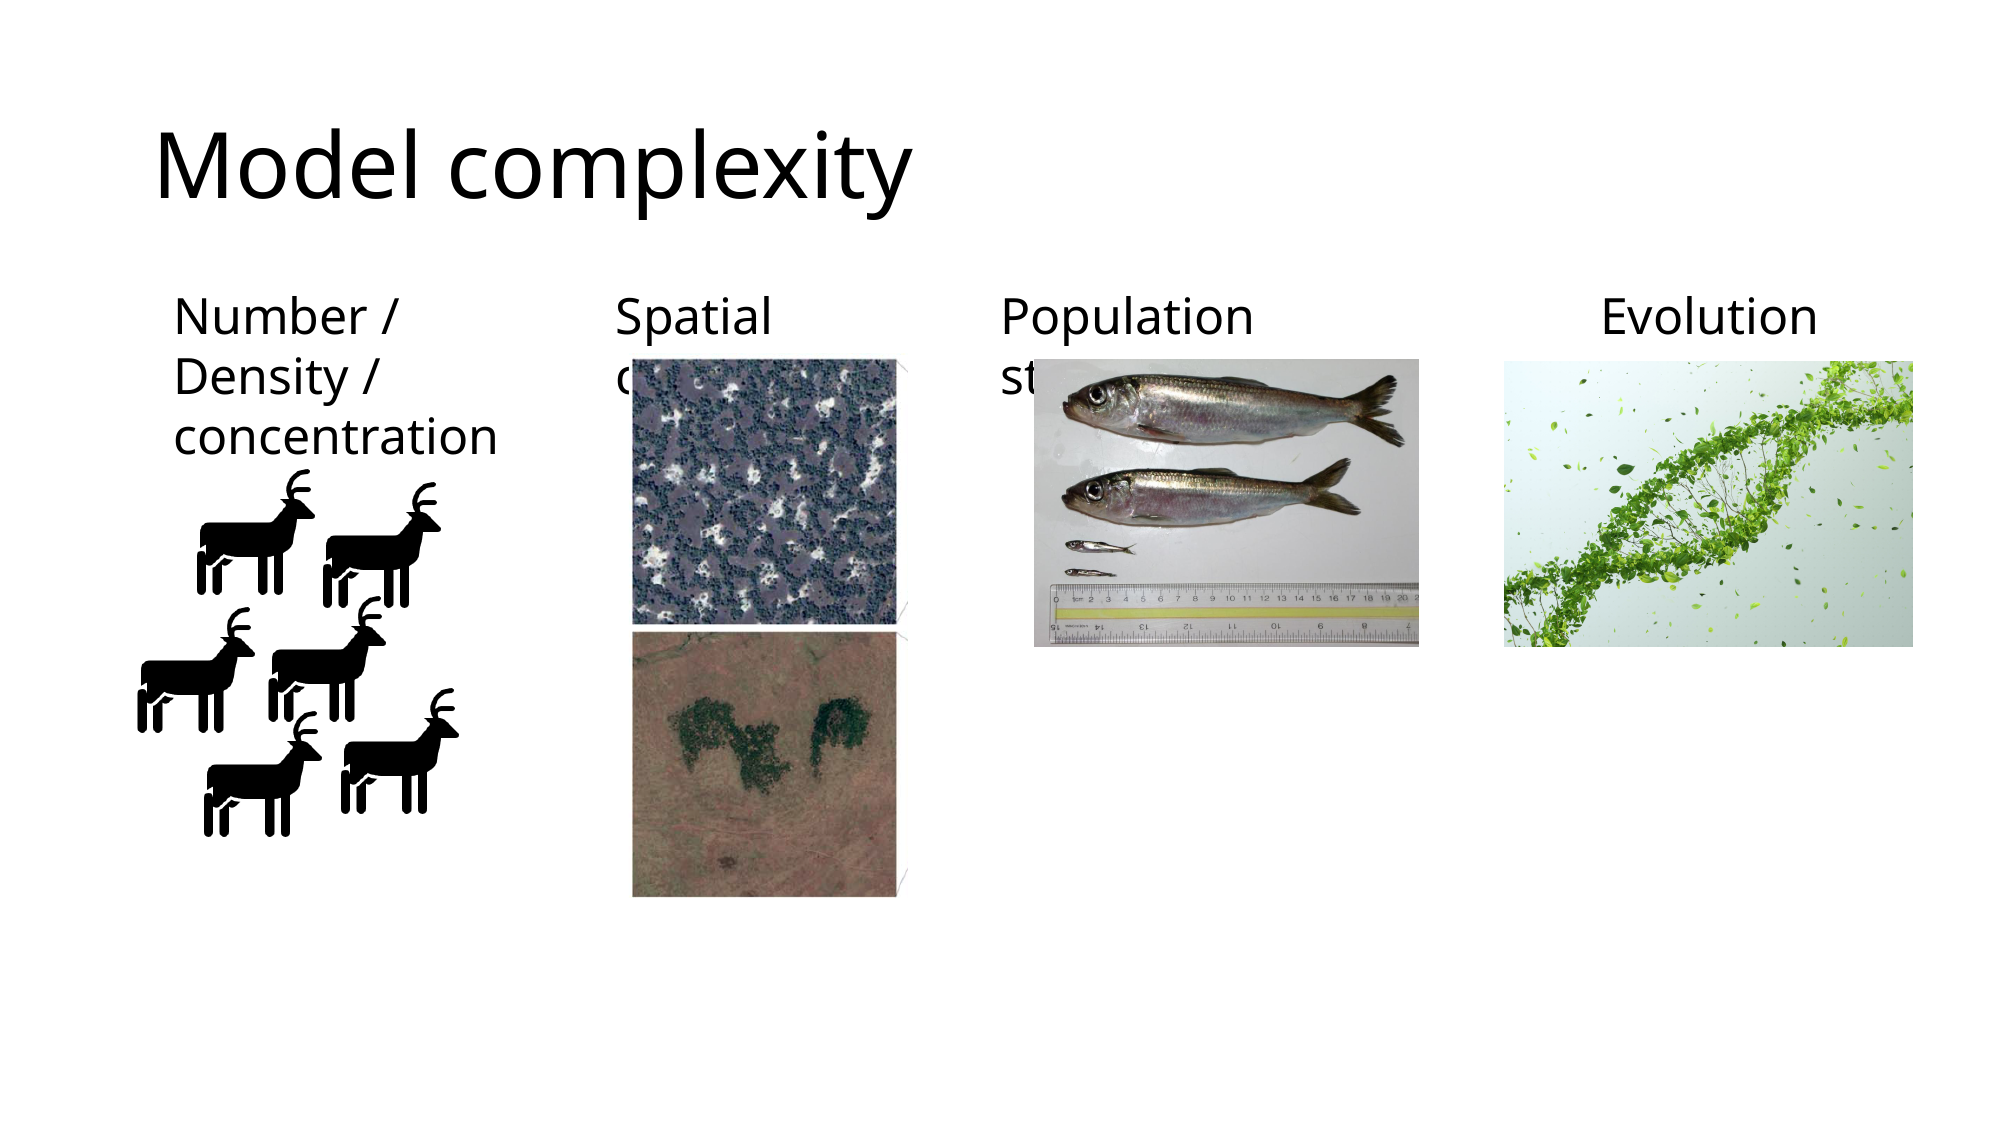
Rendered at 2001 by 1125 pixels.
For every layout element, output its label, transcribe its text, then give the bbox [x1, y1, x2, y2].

title Model complexity [137, 59, 1863, 278]
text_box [119, 455, 474, 850]
text_box Number / Density / concentration [158, 277, 515, 472]
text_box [984, 276, 1468, 648]
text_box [600, 276, 958, 899]
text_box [1503, 276, 2000, 648]
